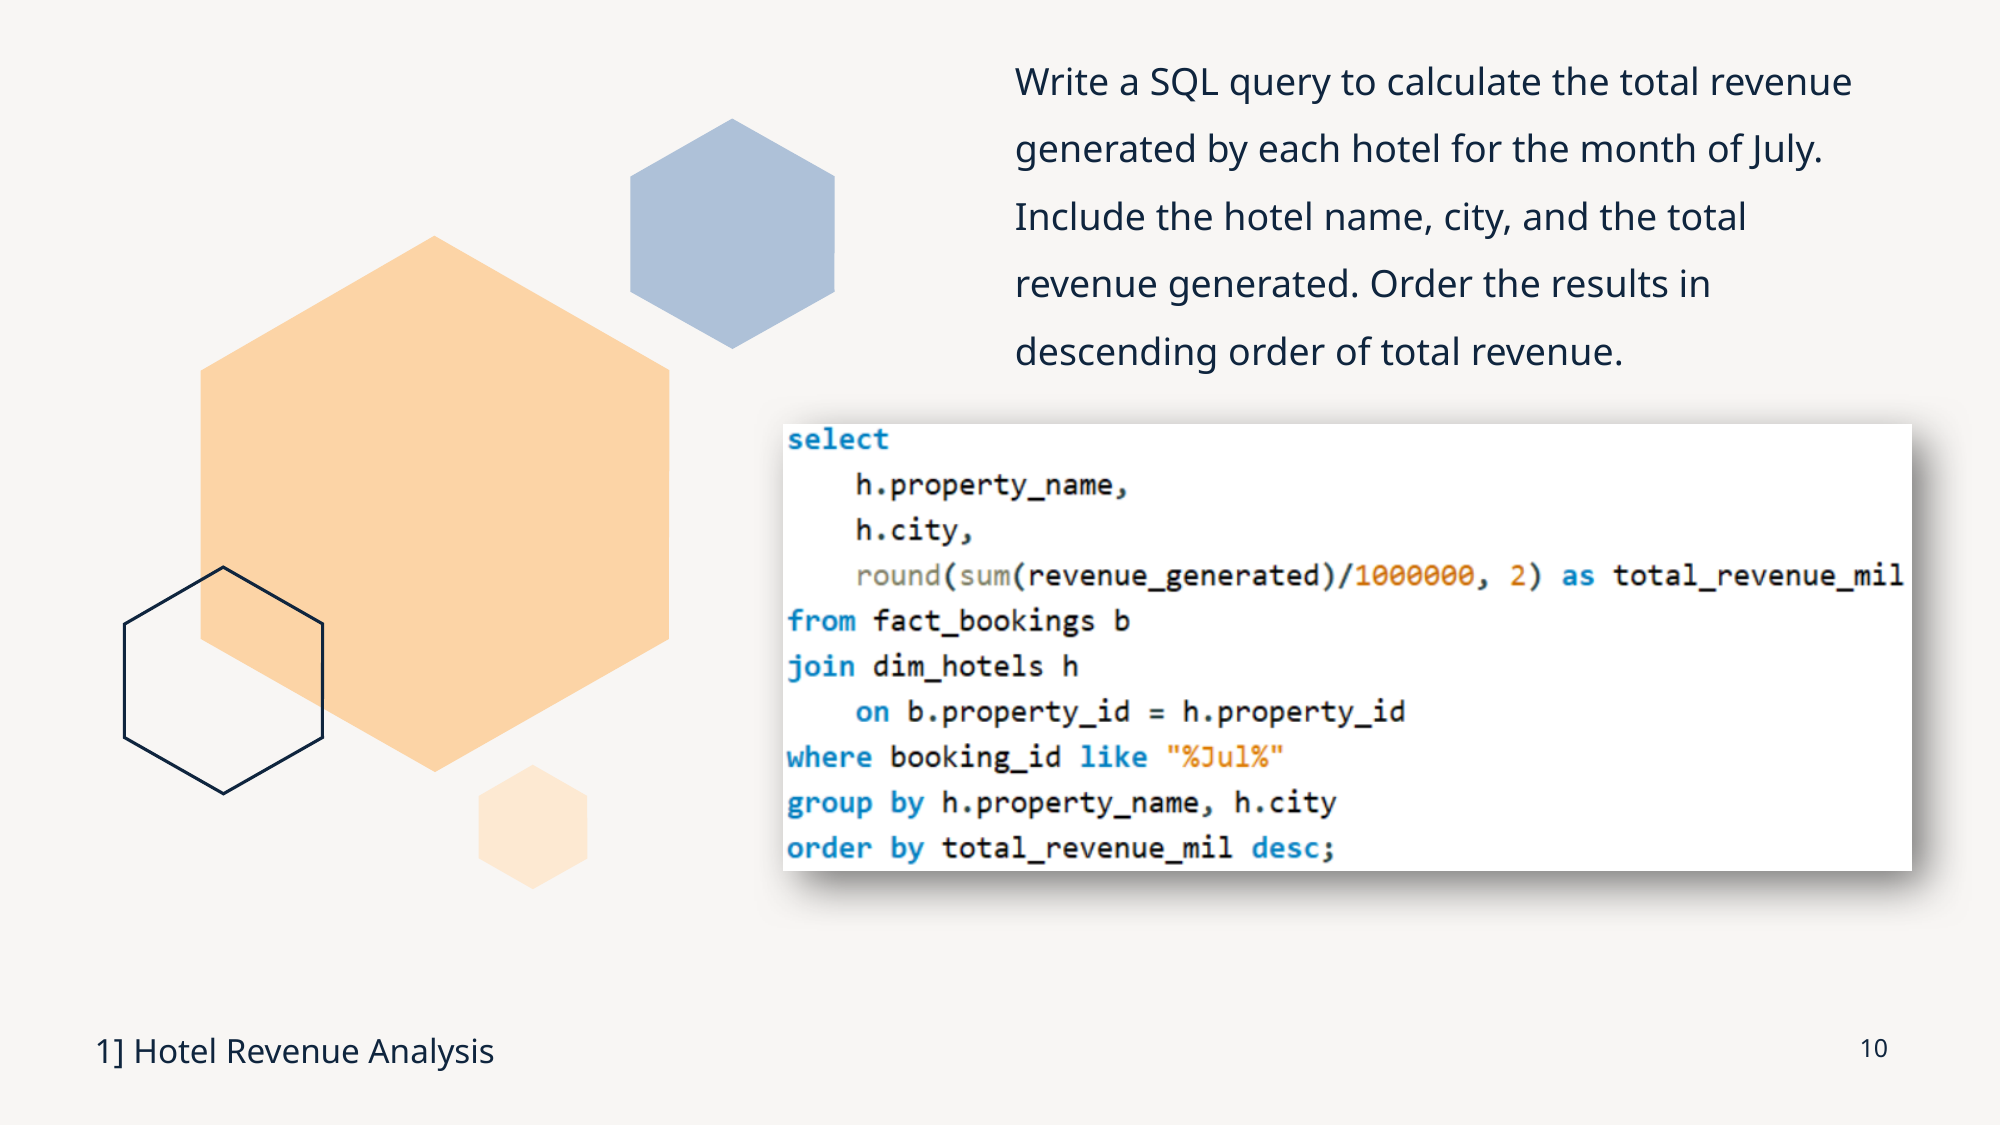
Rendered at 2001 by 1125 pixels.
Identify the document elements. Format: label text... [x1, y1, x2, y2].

slide_number 10 [1836, 1020, 1912, 1080]
title Write a SQL query to calculate the total revenue generated by each hotel for the month of July. Include the hotel name, city, and the total revenue generated. Order the results in descending order of total revenue. [999, 17, 1874, 381]
picture [783, 424, 1912, 871]
footer 1] Hotel Revenue Analysis [79, 1020, 755, 1080]
